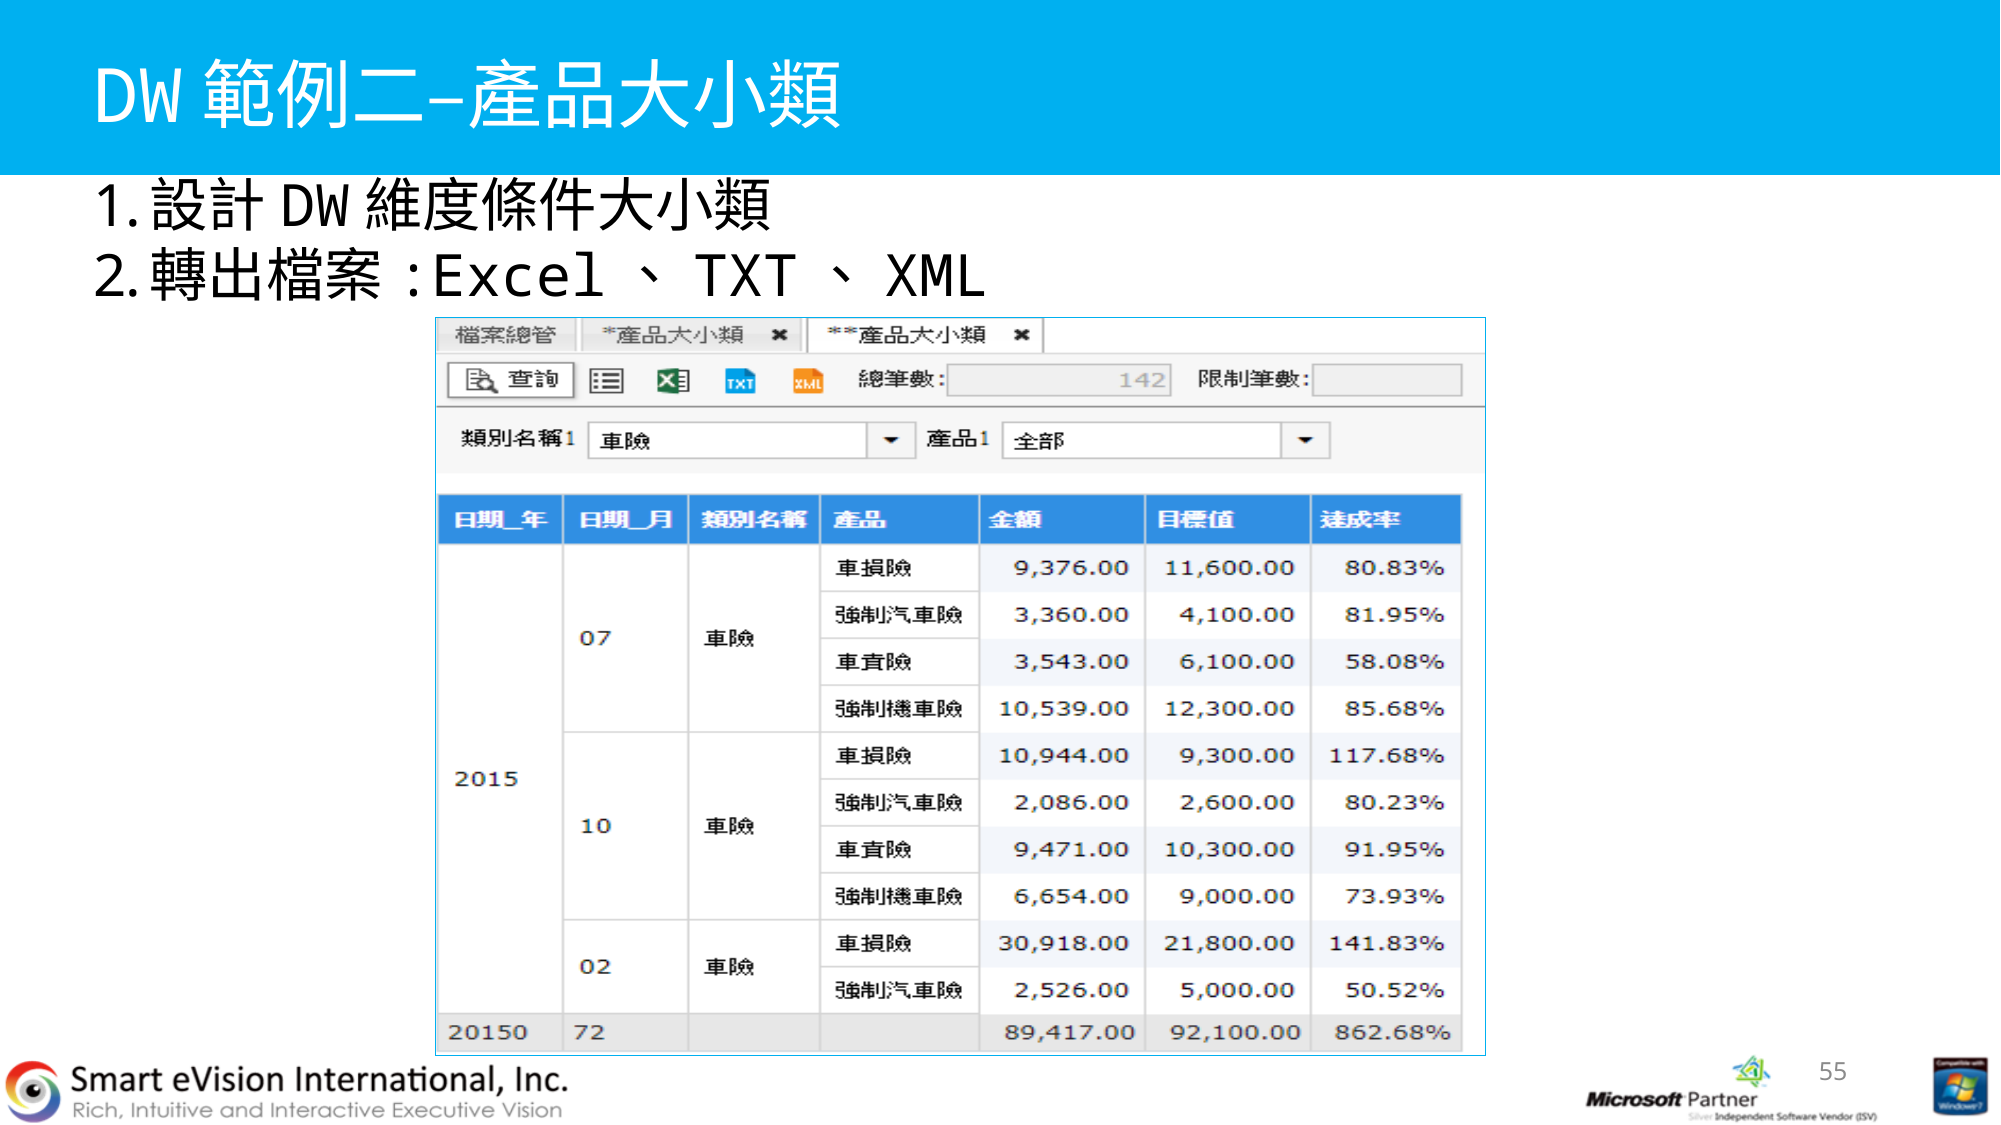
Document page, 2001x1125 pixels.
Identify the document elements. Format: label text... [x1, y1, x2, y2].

text_box 設計DW維度條件大小類 轉出檔案:Excel、TXT、XML [78, 161, 1473, 316]
slide_number 55 [1325, 1042, 1863, 1103]
title DW範例二–產品大小類 [78, 29, 1843, 145]
picture [437, 319, 1484, 1054]
